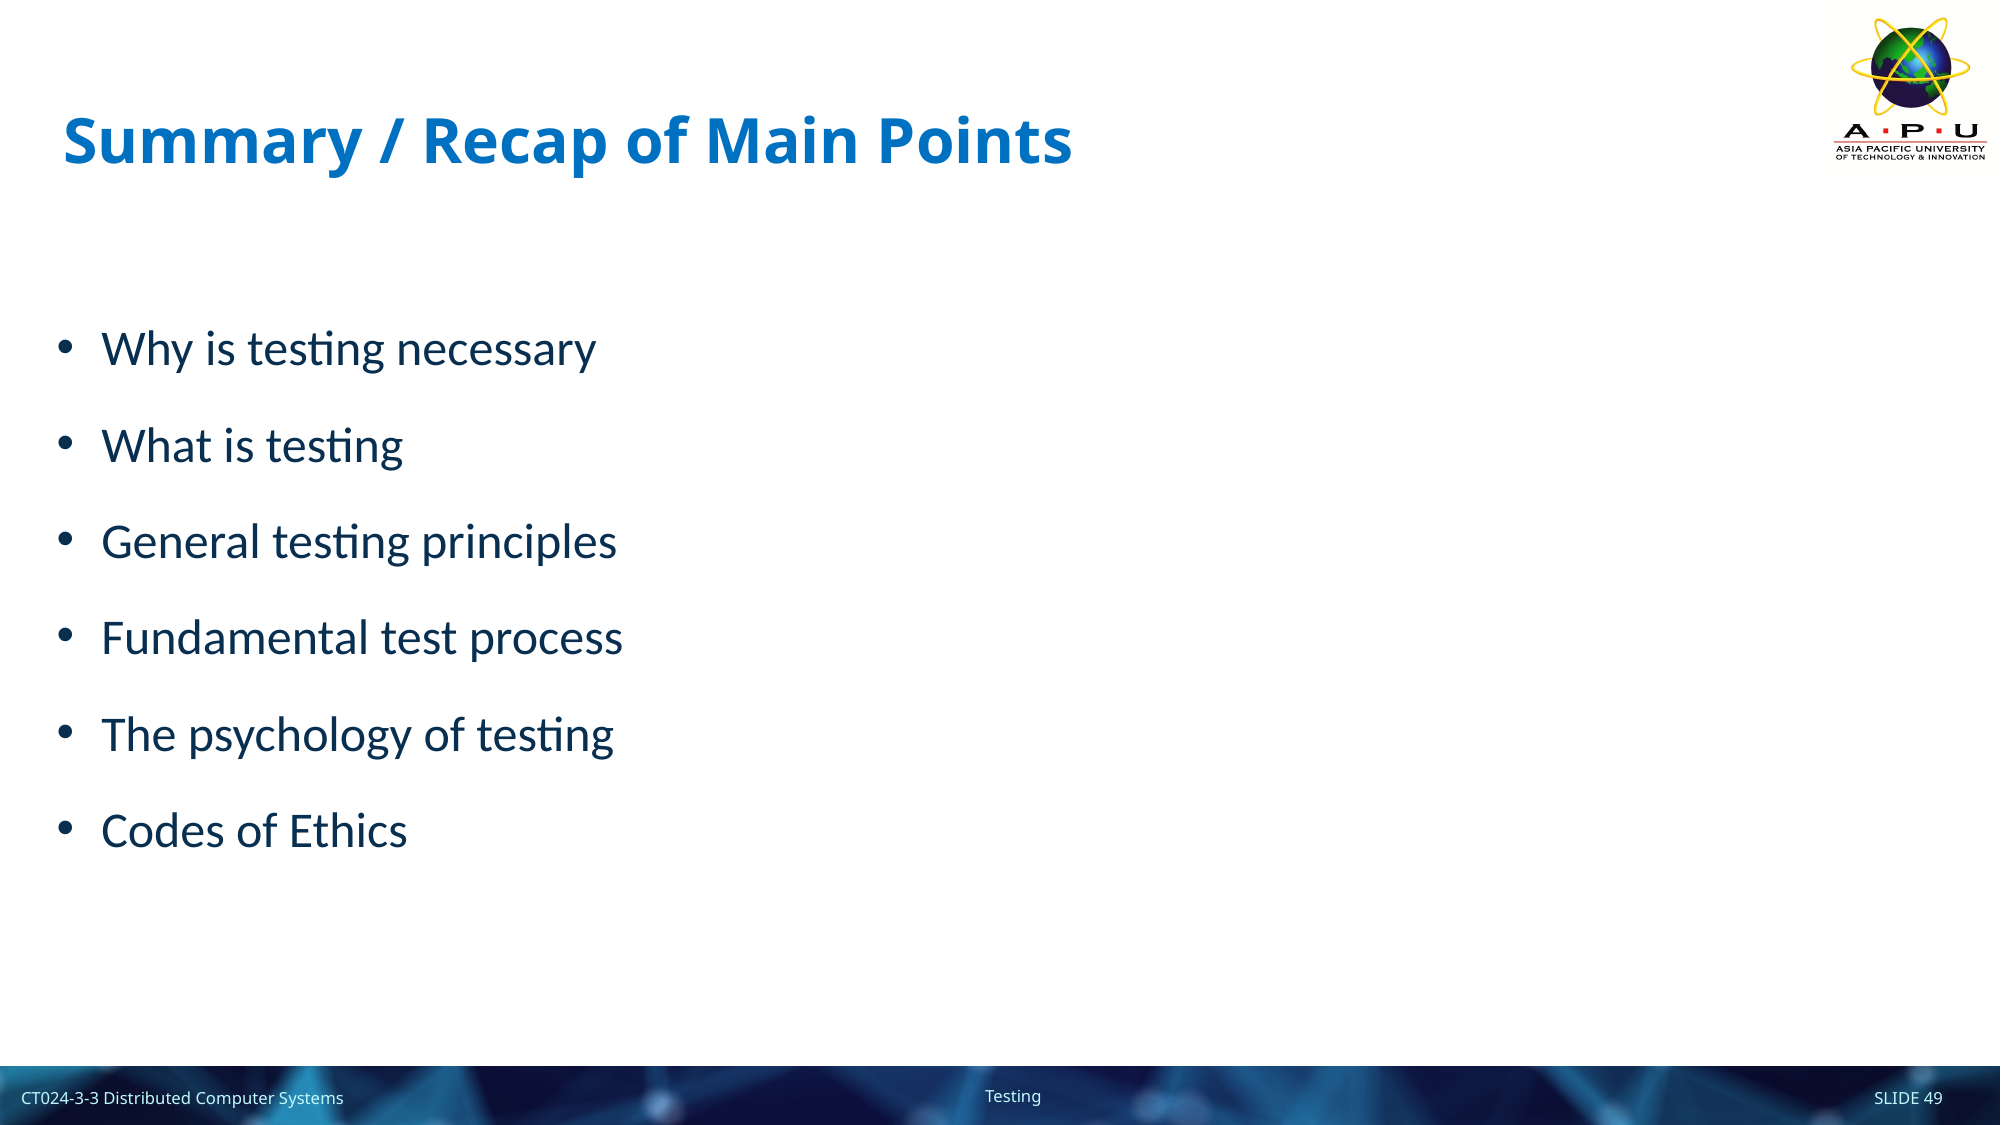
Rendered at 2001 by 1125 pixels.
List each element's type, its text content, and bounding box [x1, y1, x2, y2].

list Why is testing necessary What is testing General testing principles Fundamental test process The psychology of testing Codes of Ethics [41, 278, 1969, 1021]
title Summary / Recap of Main Points [48, 45, 1764, 233]
picture [1822, 0, 2000, 178]
picture [0, 1066, 2000, 1125]
